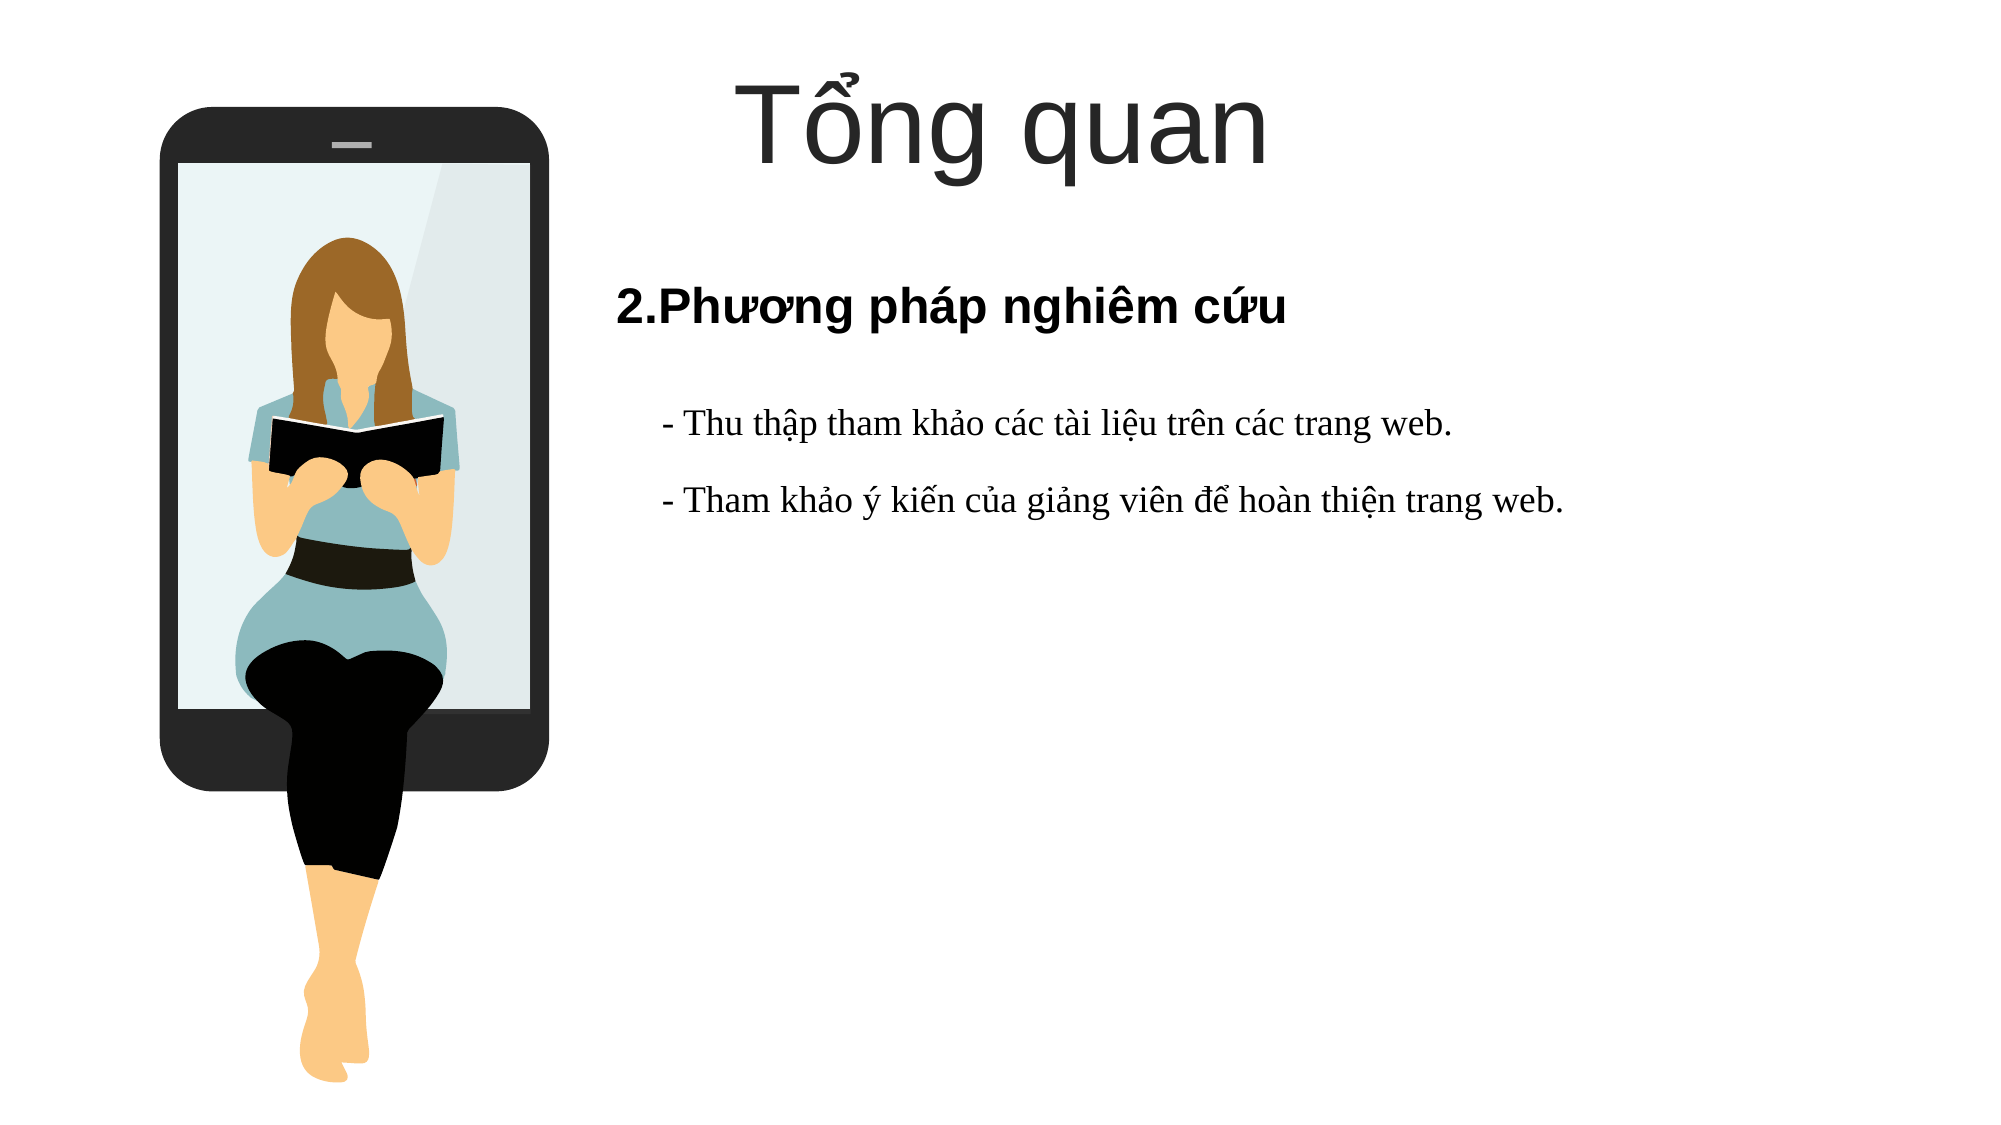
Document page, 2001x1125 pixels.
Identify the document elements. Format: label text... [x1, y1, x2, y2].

list Tổng quan [53, 67, 1952, 187]
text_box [159, 106, 550, 1083]
text_box - Thu thập tham khảo các tài liệu trên các trang web. - Tham khảo ý kiến của giảng viên để hoàn thiện trang web. [602, 367, 1693, 528]
text_box 2.Phương pháp nghiêm cứu [602, 266, 1403, 342]
